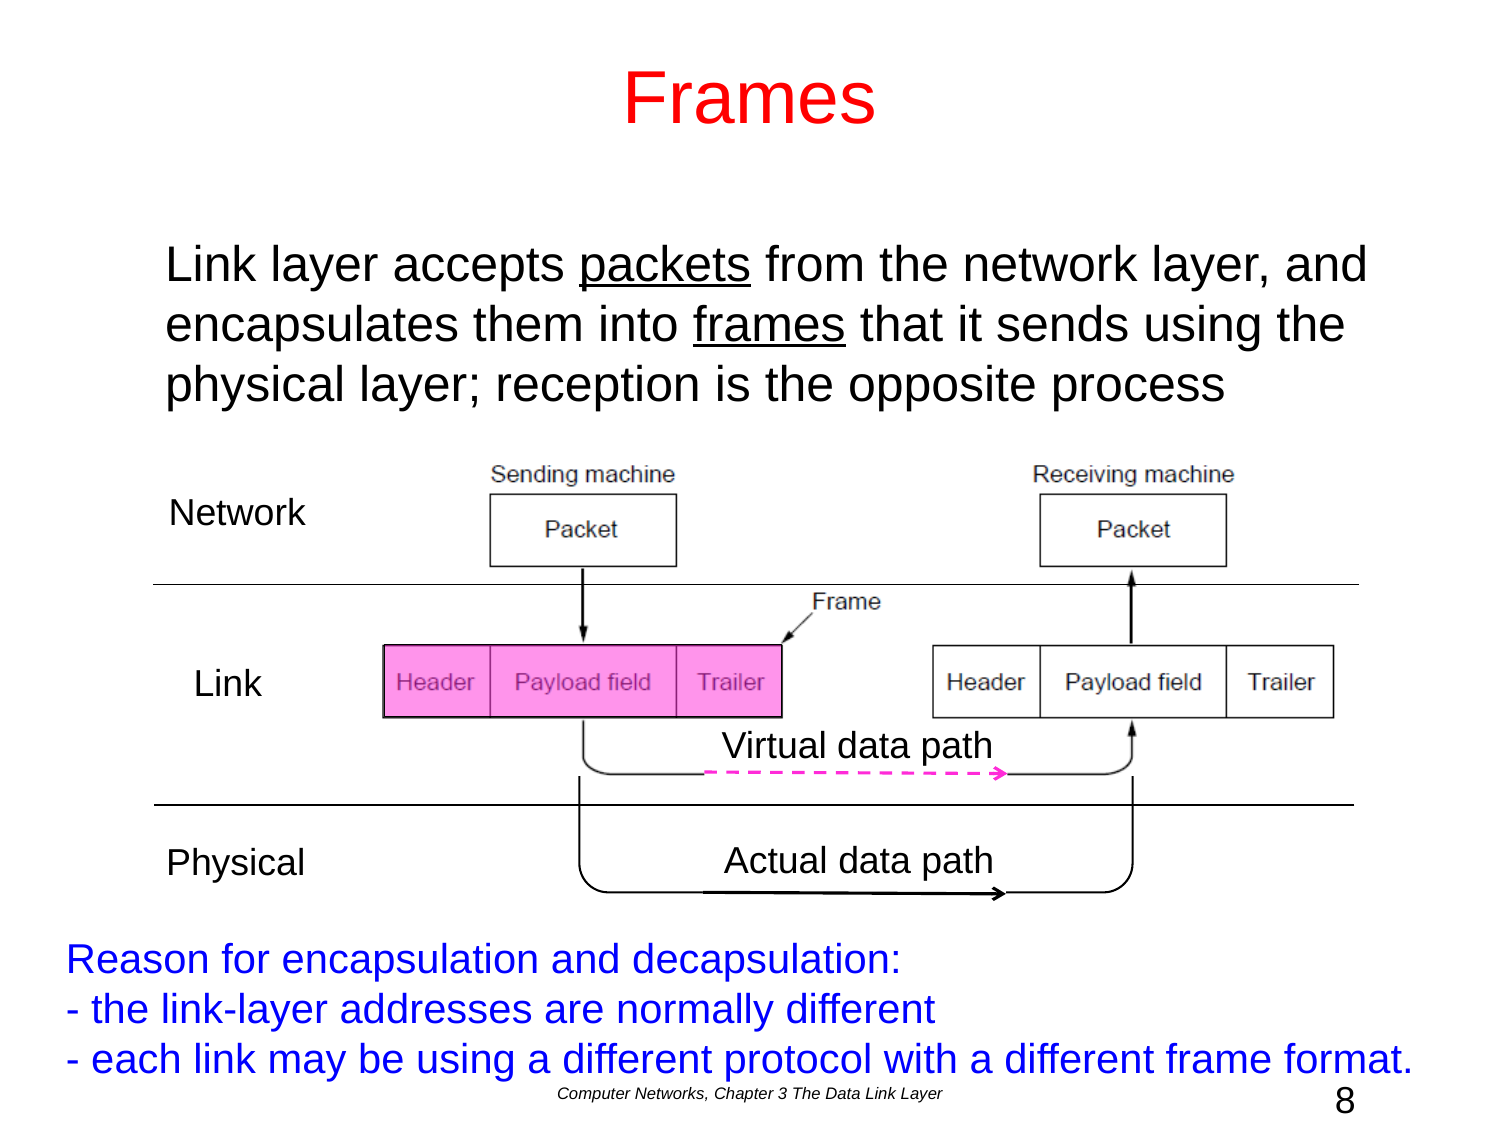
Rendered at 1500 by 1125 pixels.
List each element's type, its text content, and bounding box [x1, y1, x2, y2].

title Frames [0, 0, 1500, 188]
text_box Reason for encapsulation and decapsulation: - the link-layer addresses are normally different - each link may be using a different protocol with a different frame format. [51, 924, 1430, 1090]
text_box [149, 440, 1360, 907]
list Link layer accepts packets from the network layer, and encapsulates them into frames that it sends using the physical layer; reception is the opposite process [150, 223, 1428, 924]
footer Computer Networks, Chapter 3 The Data Link Layer [0, 1074, 1500, 1125]
